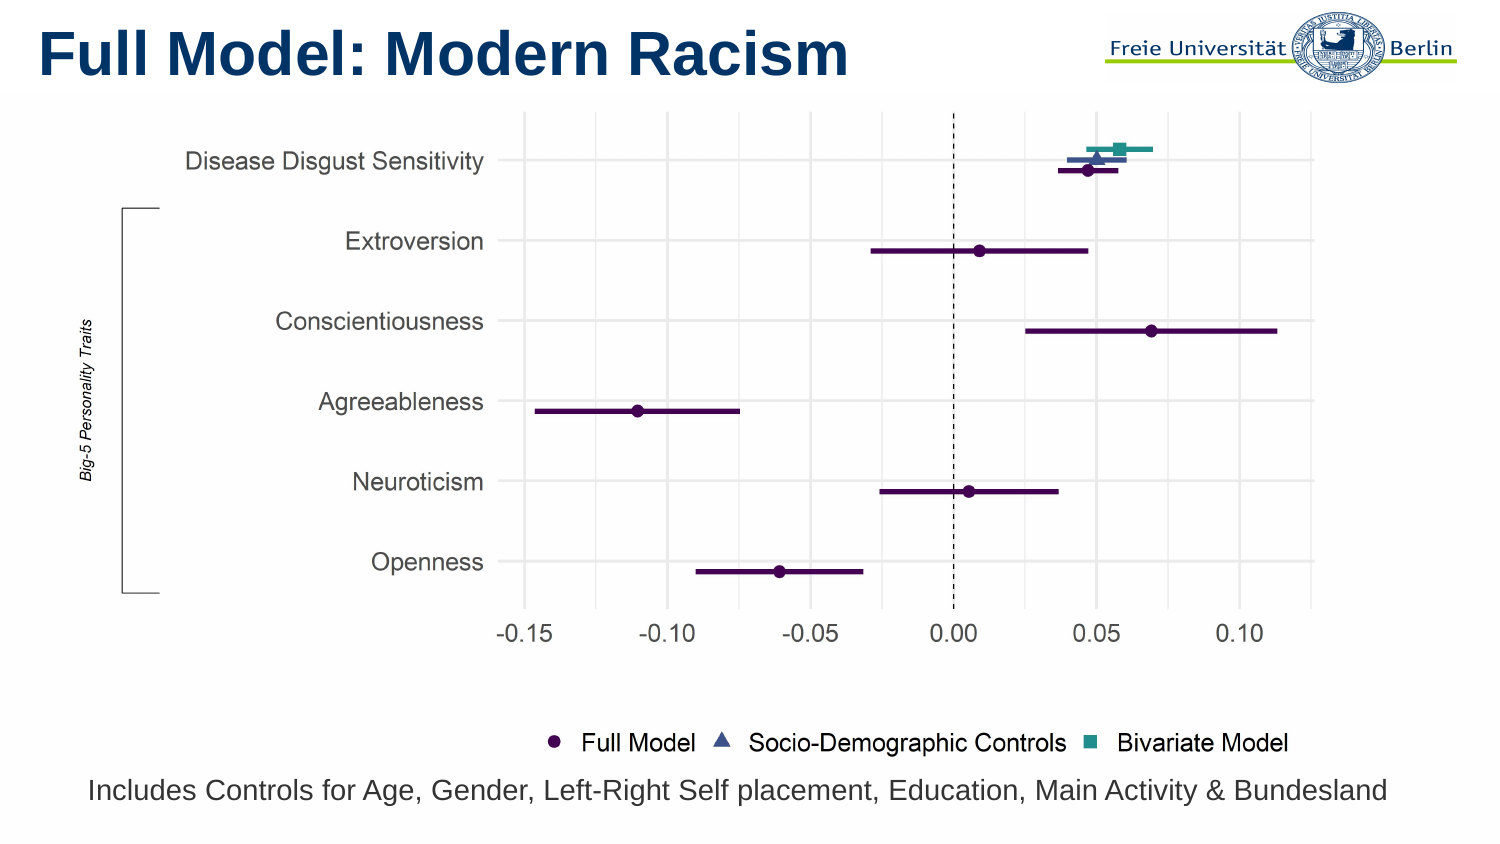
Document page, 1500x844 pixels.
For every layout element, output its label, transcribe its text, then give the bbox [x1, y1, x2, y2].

title Full Model: Modern Racism [38, 12, 1098, 83]
picture [0, 93, 1500, 844]
picture [1105, 12, 1457, 83]
